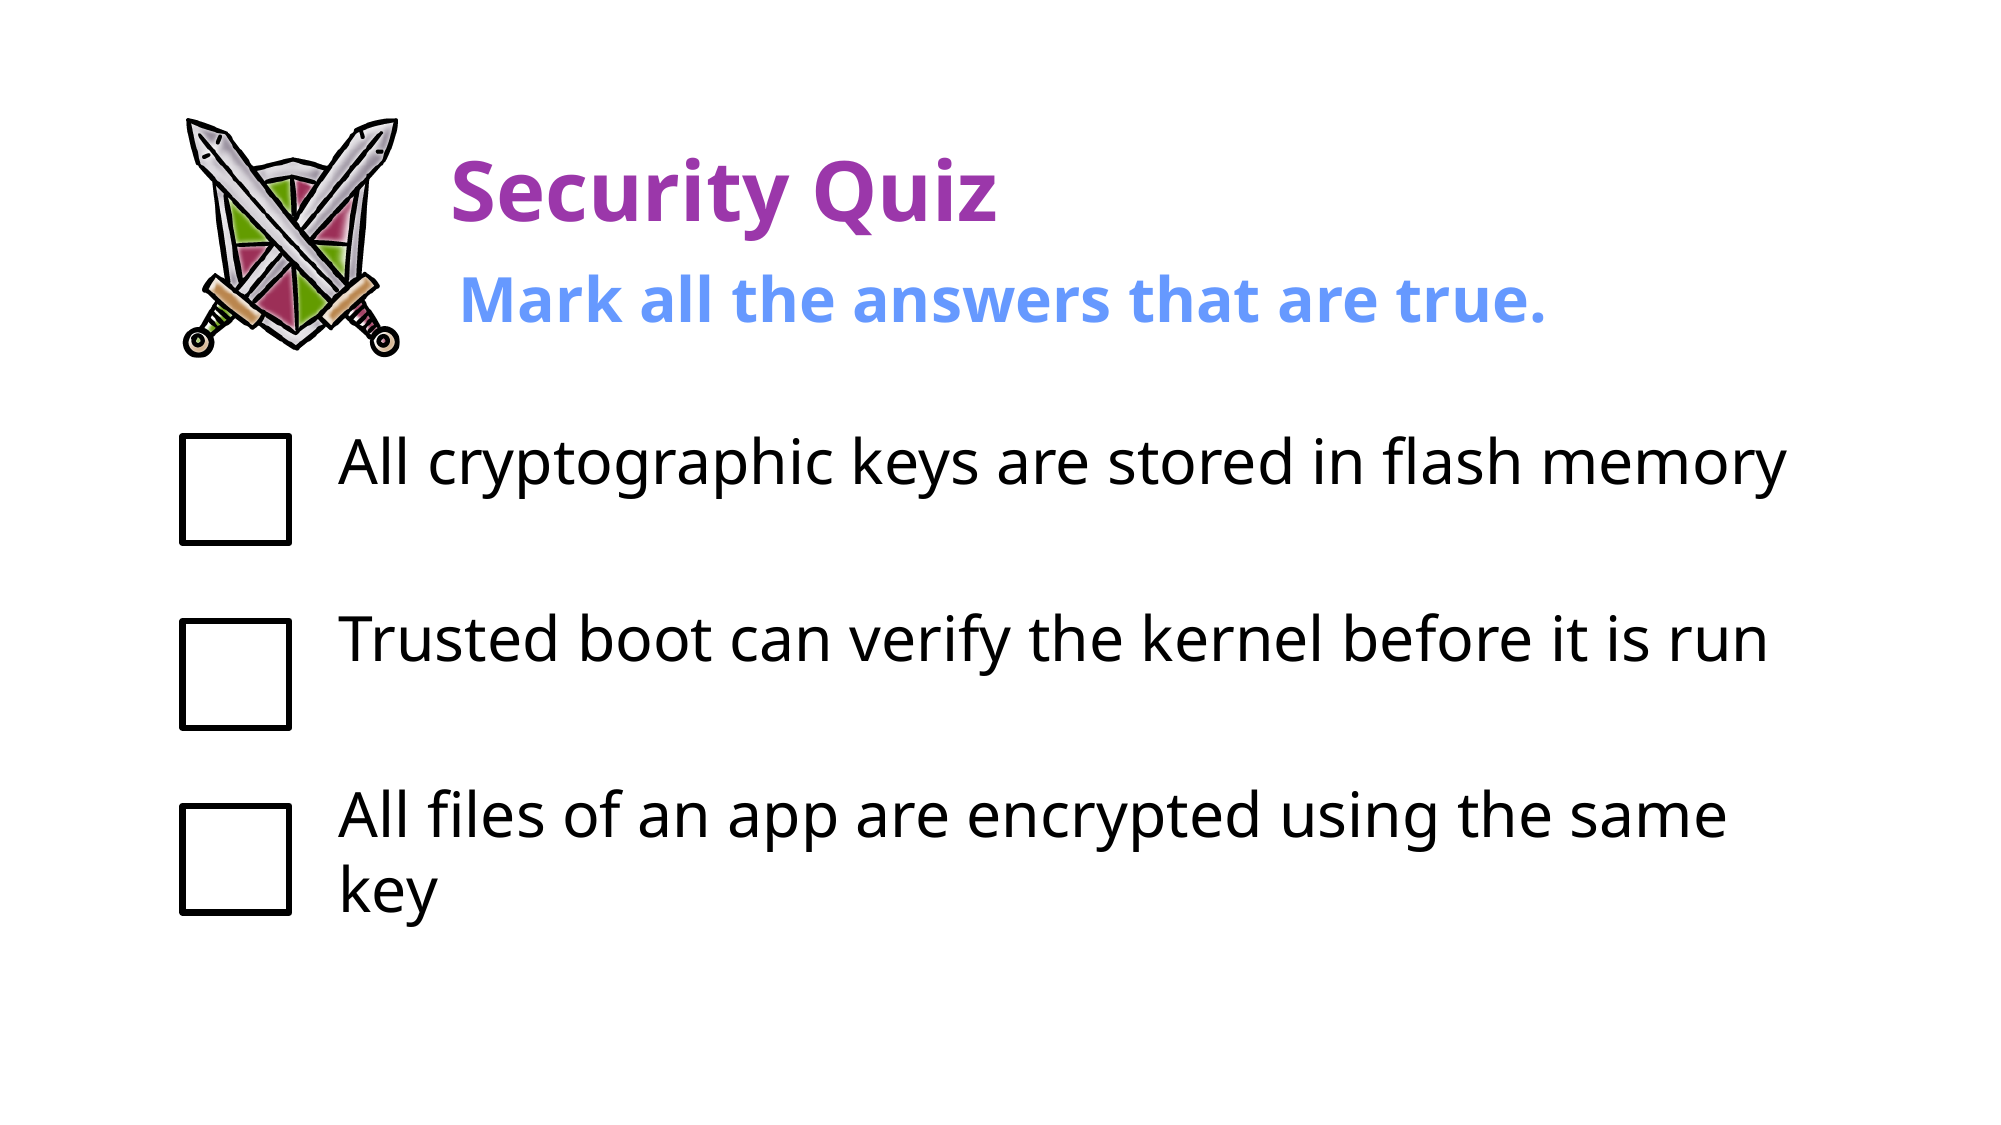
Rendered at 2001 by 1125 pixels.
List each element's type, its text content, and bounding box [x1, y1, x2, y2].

text_box Mark all the answers that are true. [443, 234, 1792, 361]
text_box [182, 620, 290, 728]
picture [182, 118, 400, 359]
text_box [182, 436, 290, 543]
text_box [182, 805, 290, 913]
text_box All cryptographic keys are stored in flash memory Trusted boot can verify the kernel before it is run All files of an app are encrypted using the same key [323, 424, 1811, 910]
title Security Quiz [431, 115, 1820, 260]
